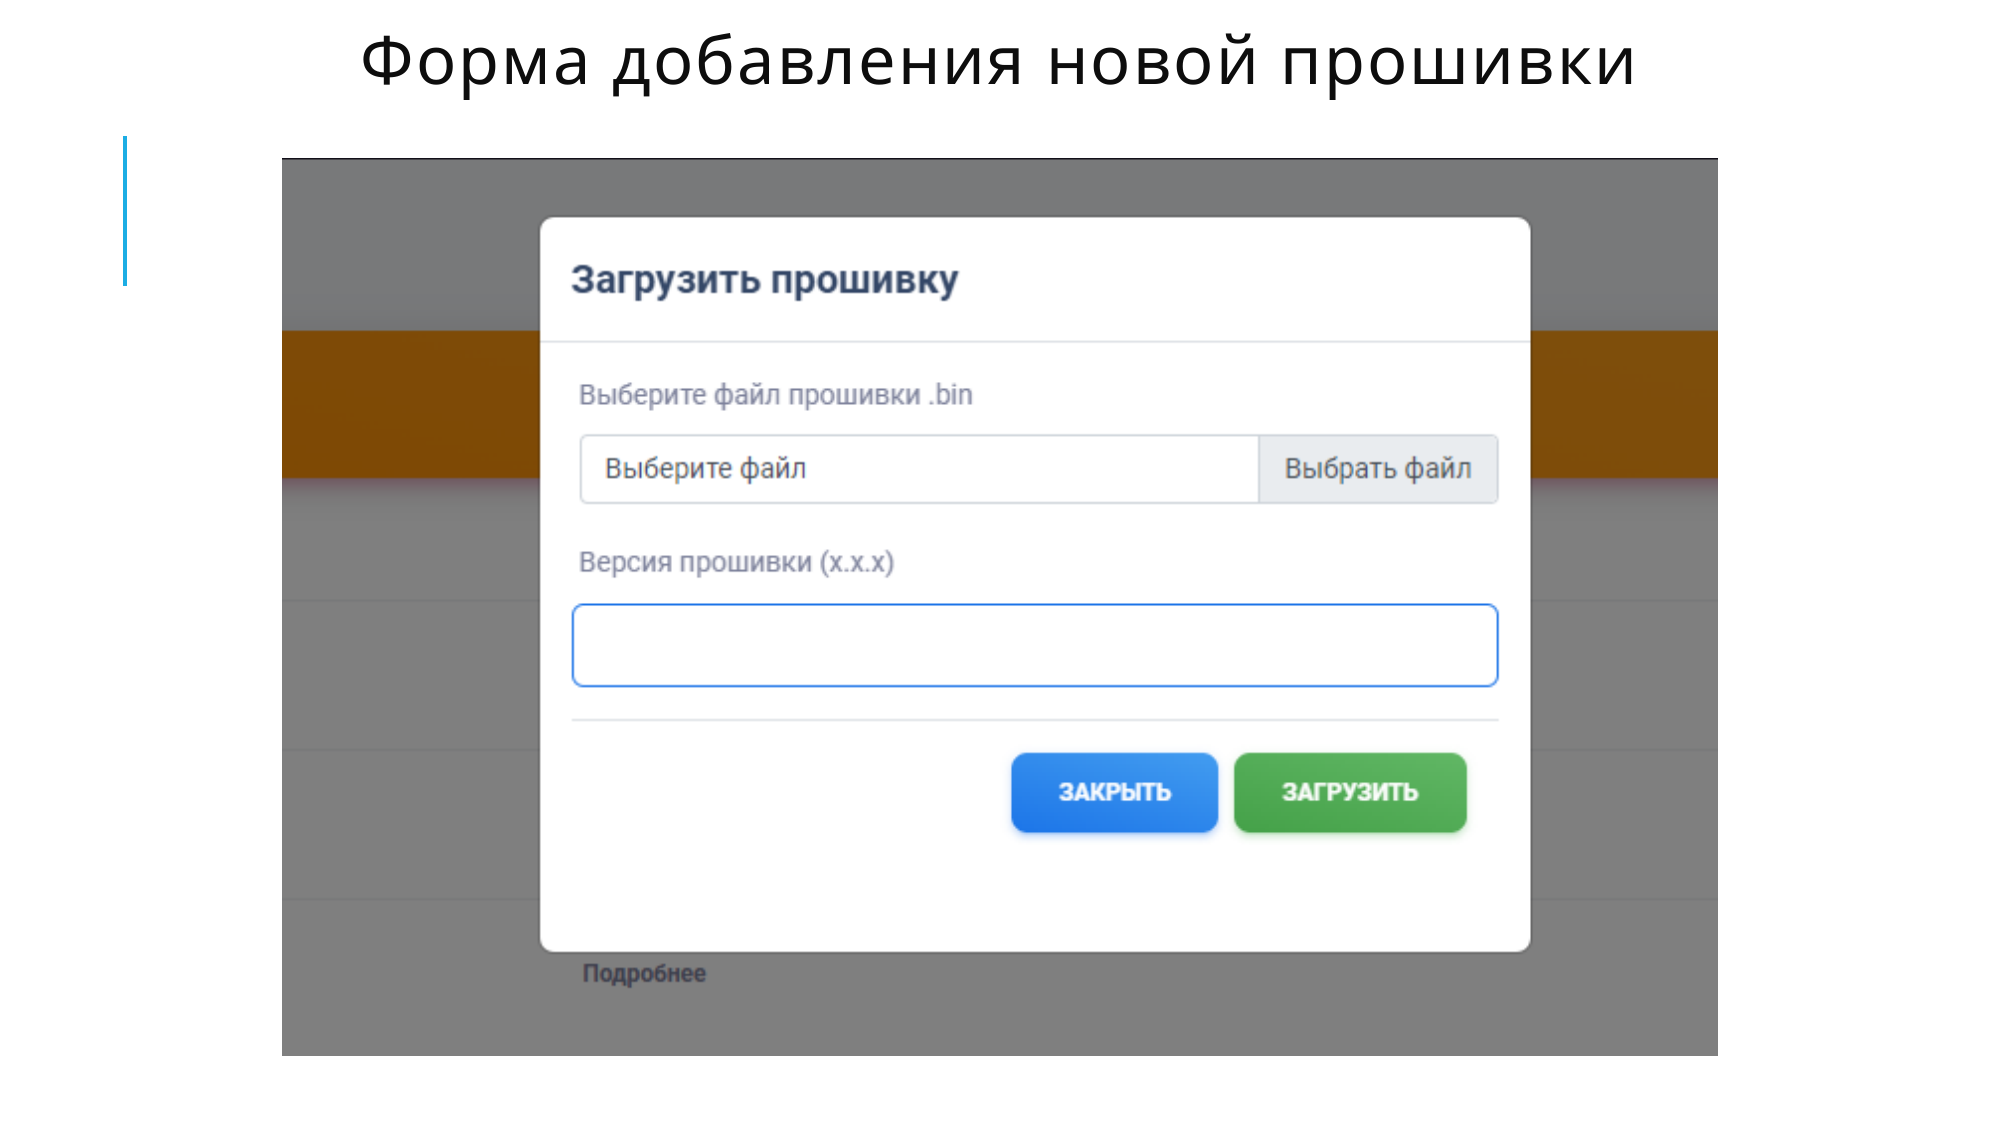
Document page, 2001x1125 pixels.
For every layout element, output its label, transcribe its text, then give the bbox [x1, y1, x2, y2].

title Форма добавления новой прошивки [149, 0, 1850, 130]
picture [282, 158, 1718, 1056]
